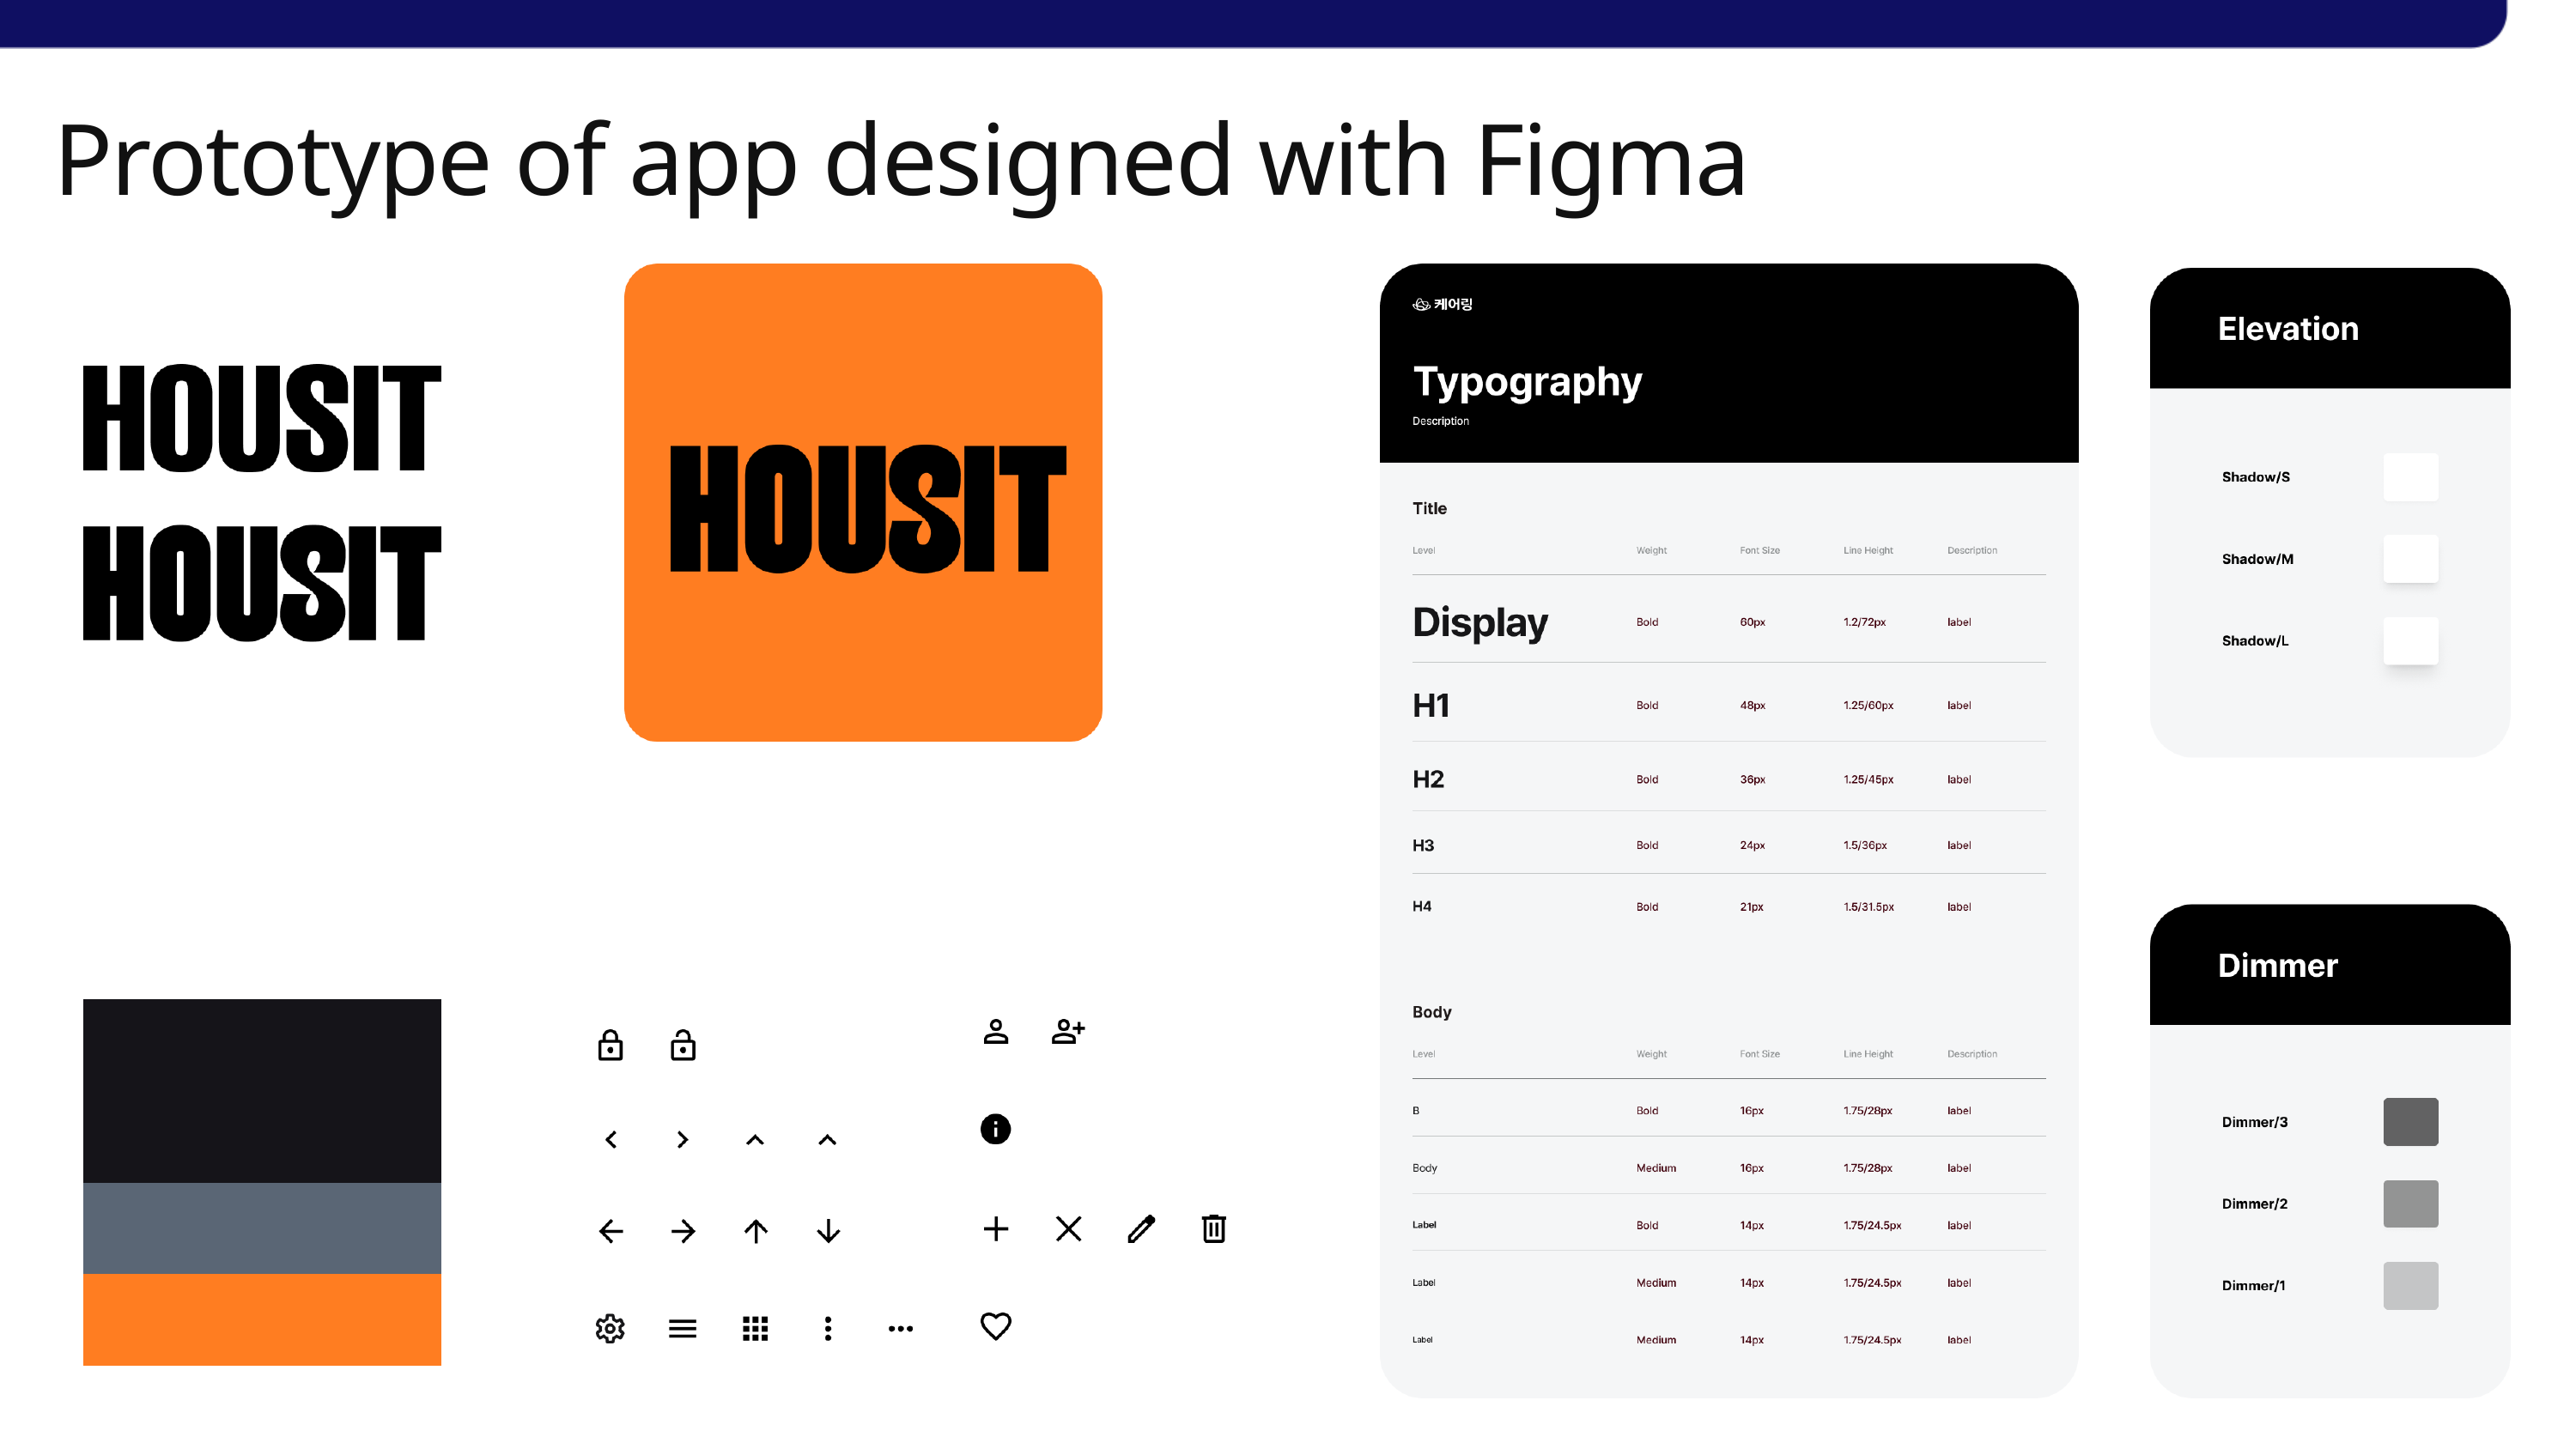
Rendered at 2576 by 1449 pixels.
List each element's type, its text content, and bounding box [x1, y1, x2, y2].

text_box Prototype of app designed with Figma [53, 101, 2576, 240]
picture [0, 0, 2508, 49]
picture [23, 230, 2553, 1419]
